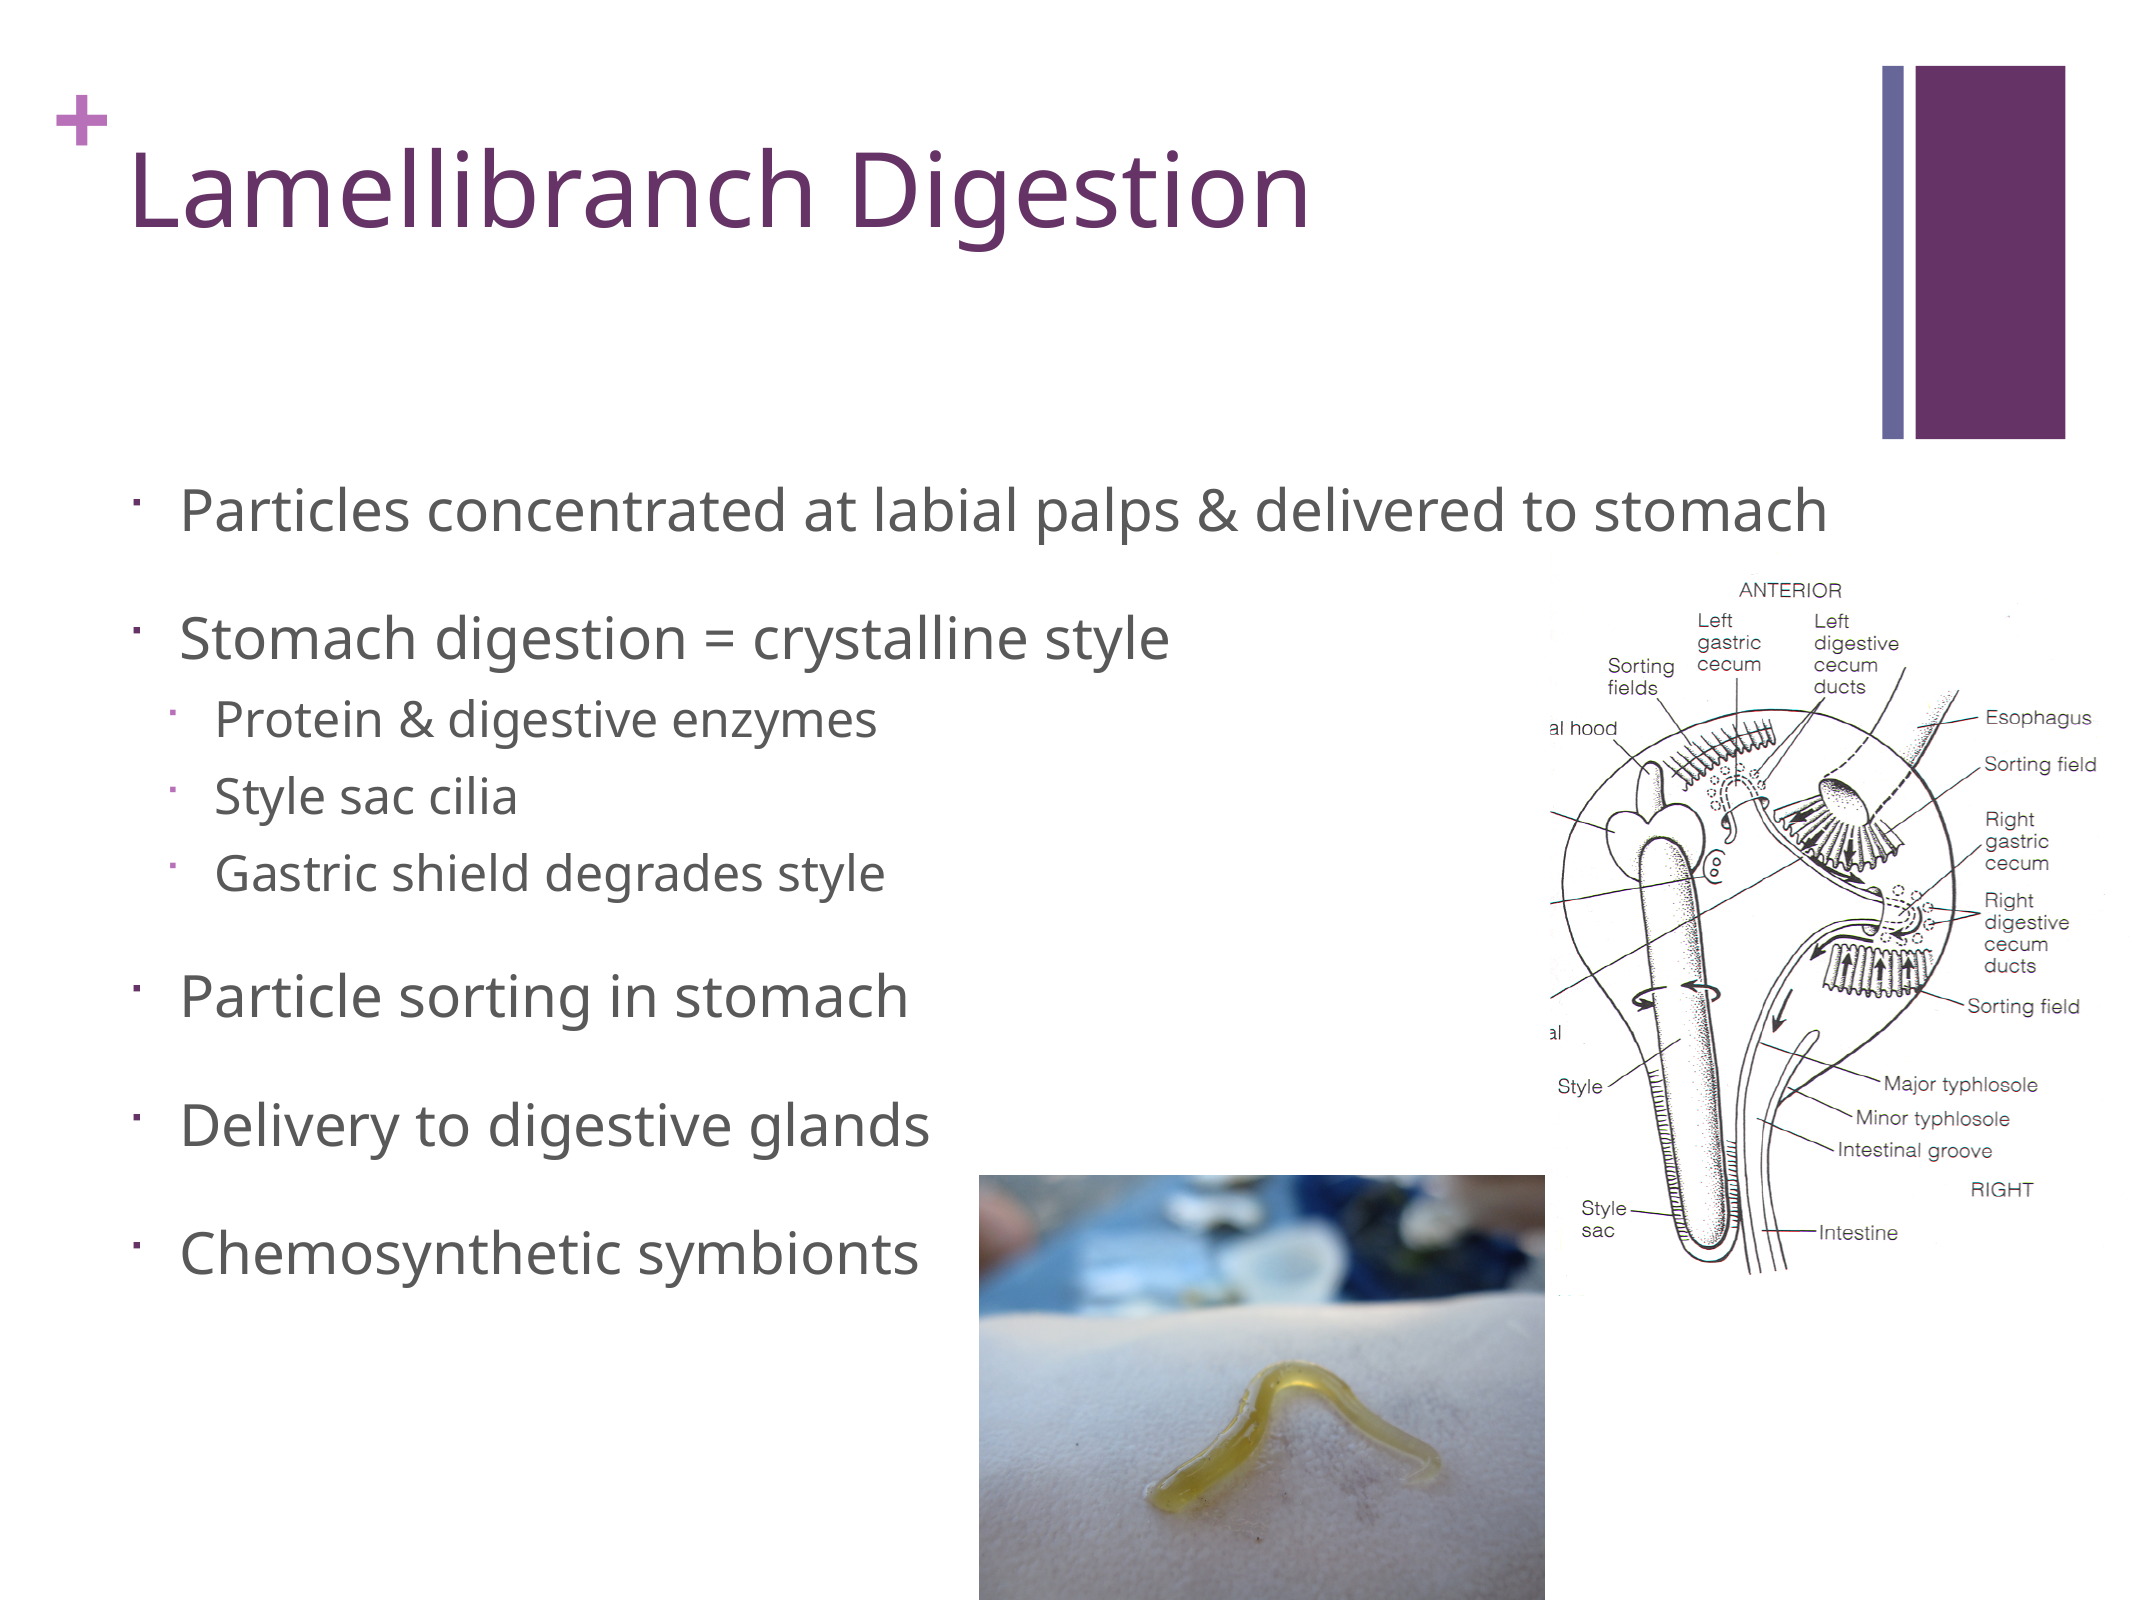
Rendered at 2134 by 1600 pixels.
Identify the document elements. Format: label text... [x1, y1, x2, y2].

picture [979, 1175, 1546, 1600]
list Particles concentrated at labial palps & delivered to stomach Stomach digestion = crystalline style Protein & digestive enzymes Style sac cilia Gastric shield degrades style Particle sorting in stomach Delivery to digestive glands Chemosynthetic symbionts [115, 461, 1880, 1430]
title Lamellibranch Digestion [115, 112, 1880, 374]
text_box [1309, 536, 2134, 1297]
